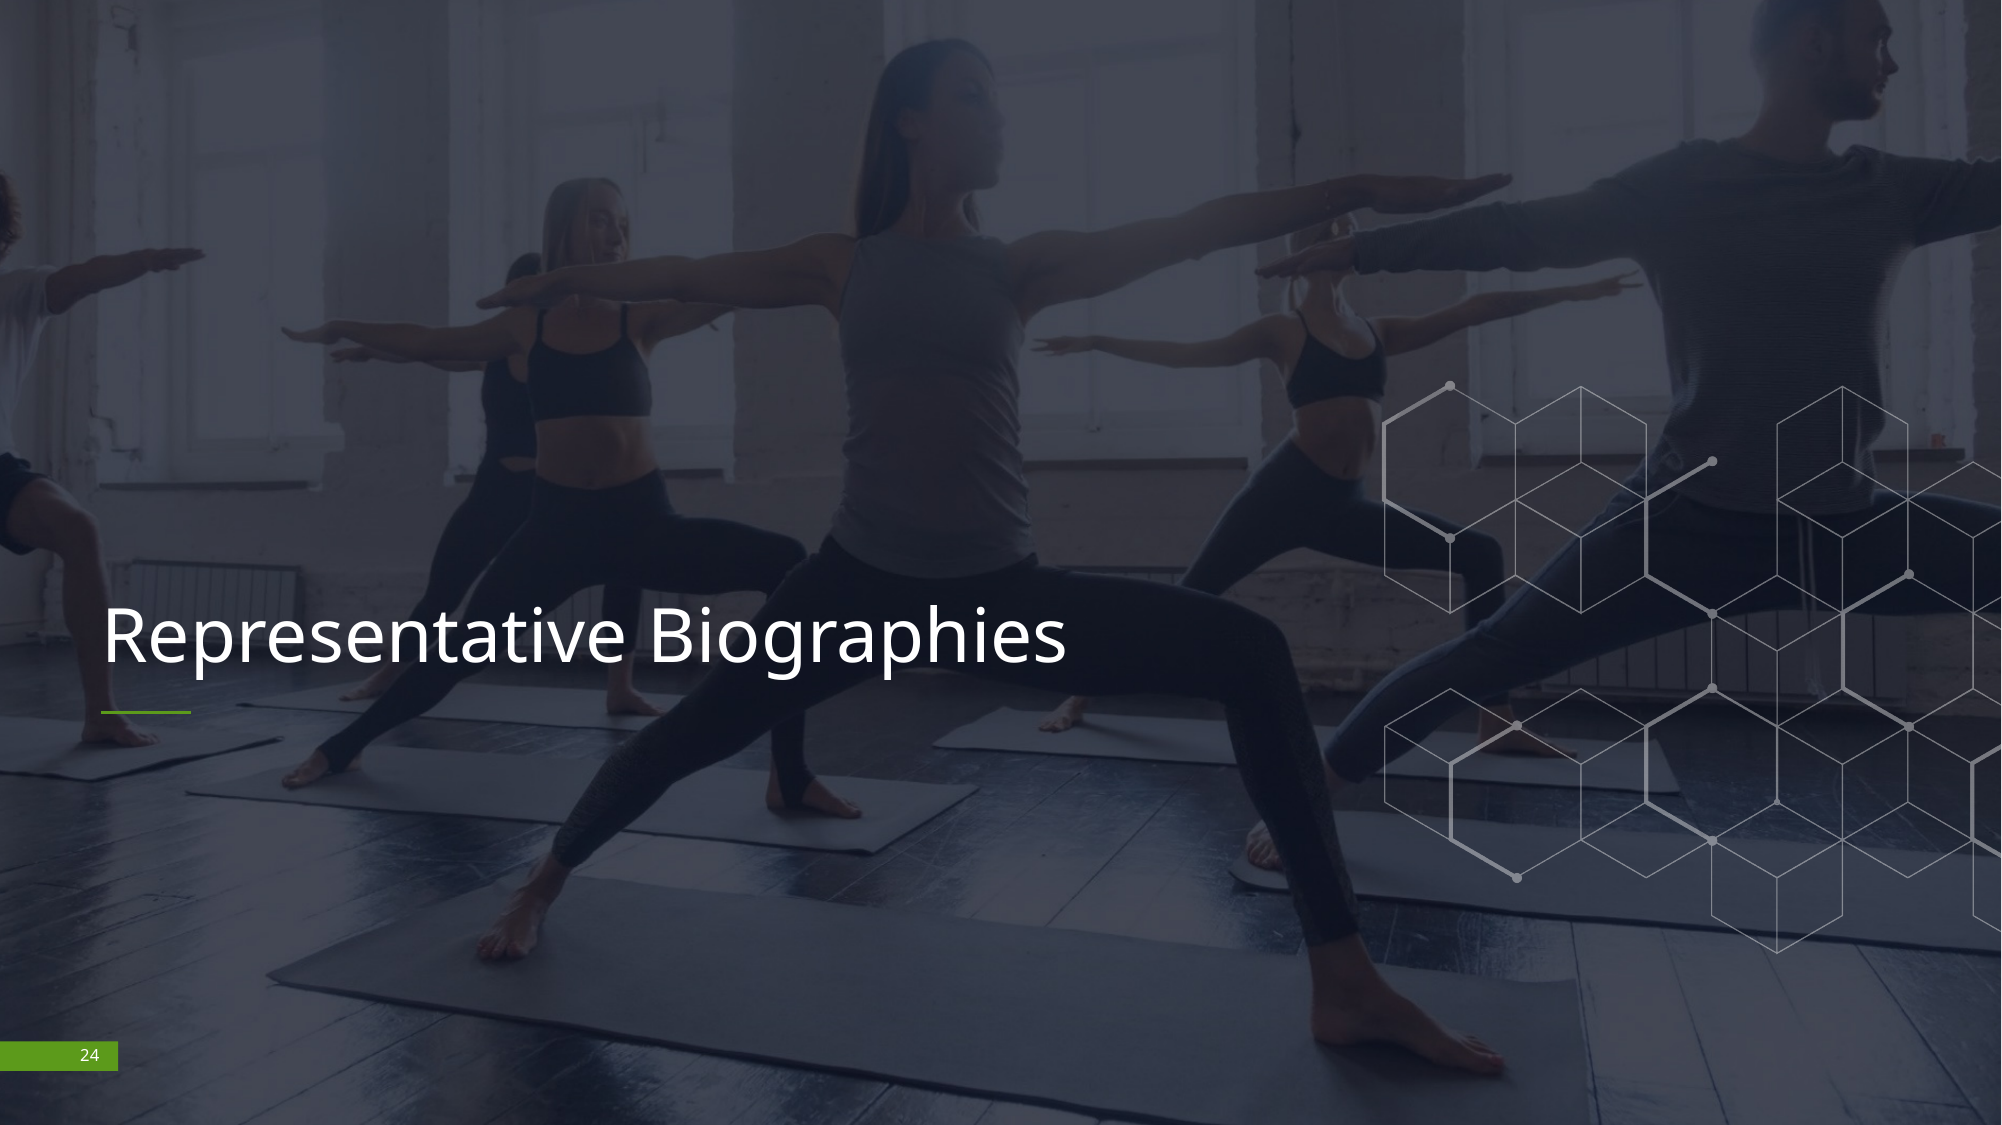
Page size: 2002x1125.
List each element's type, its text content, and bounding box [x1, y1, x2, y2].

picture [0, 0, 2002, 1125]
slide_number 24 [60, 1041, 119, 1072]
list Representative Biographies [101, 587, 1780, 708]
